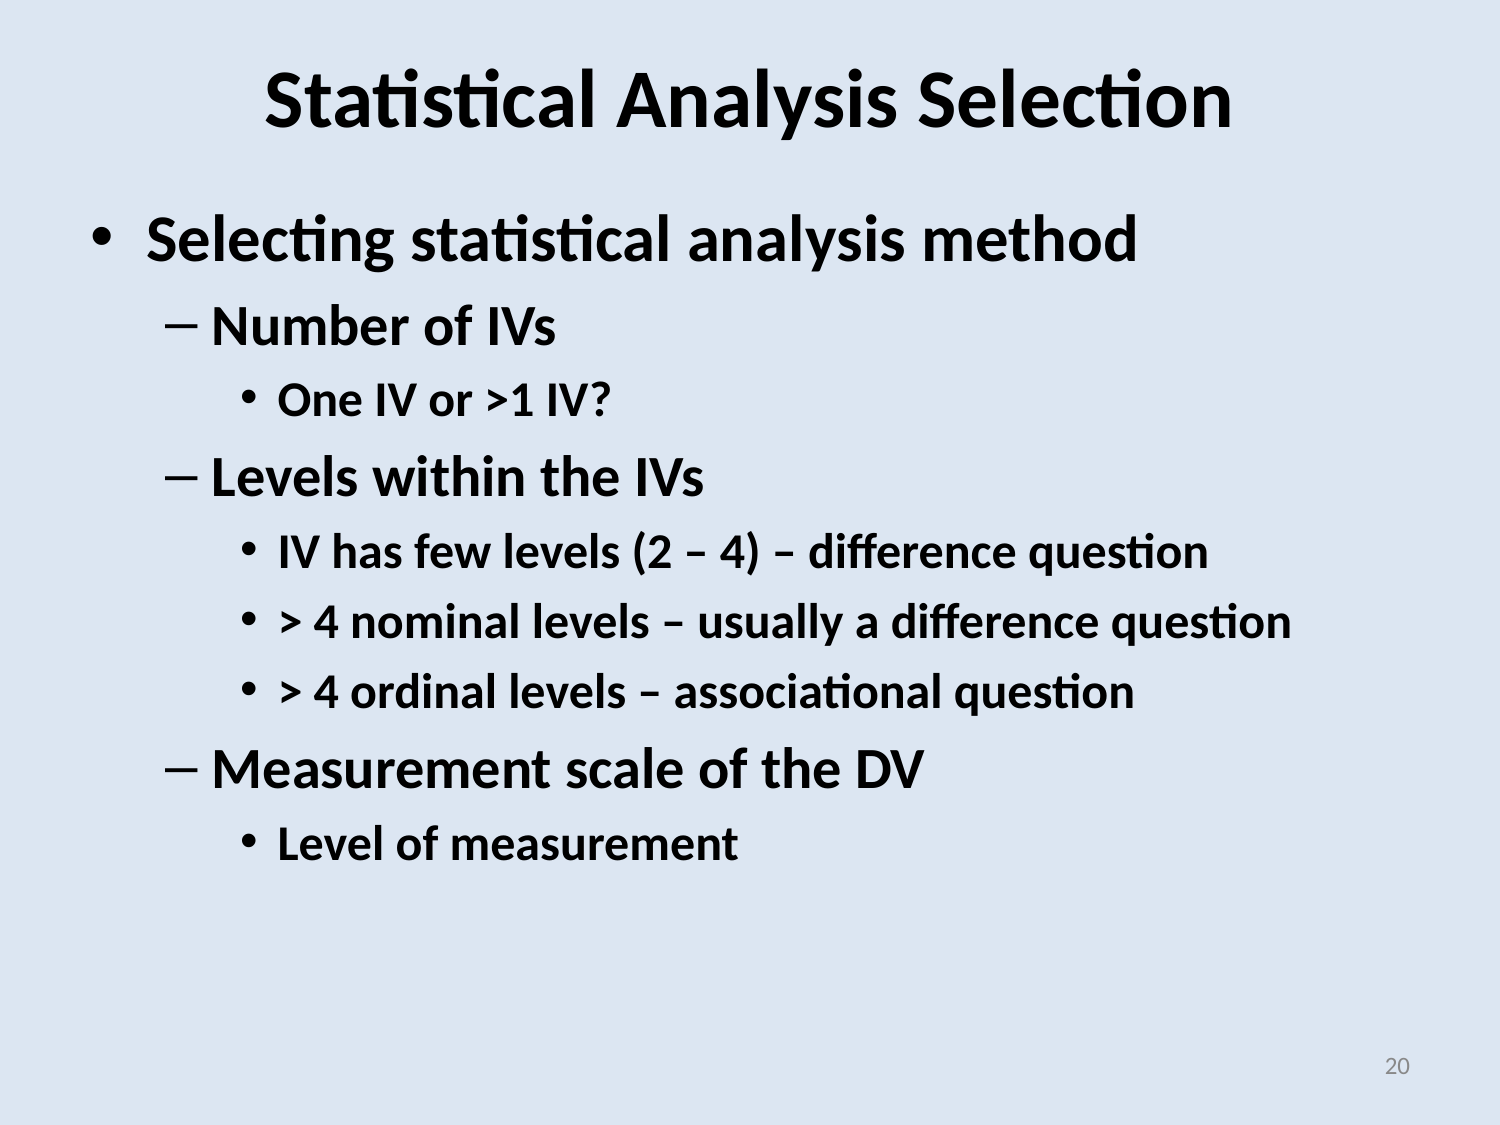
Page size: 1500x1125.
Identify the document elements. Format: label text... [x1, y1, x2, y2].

text_box 20 [1074, 1042, 1425, 1103]
list Selecting statistical analysis method Number of IVs One IV or >1 IV? Levels within the IVs IV has few levels (2 – 4) – difference question > 4 nominal levels – usually a difference question > 4 ordinal levels – associational question Measurement scale of the DV Level of measurement [75, 187, 1425, 1005]
title Statistical Analysis Selection [75, 0, 1425, 187]
